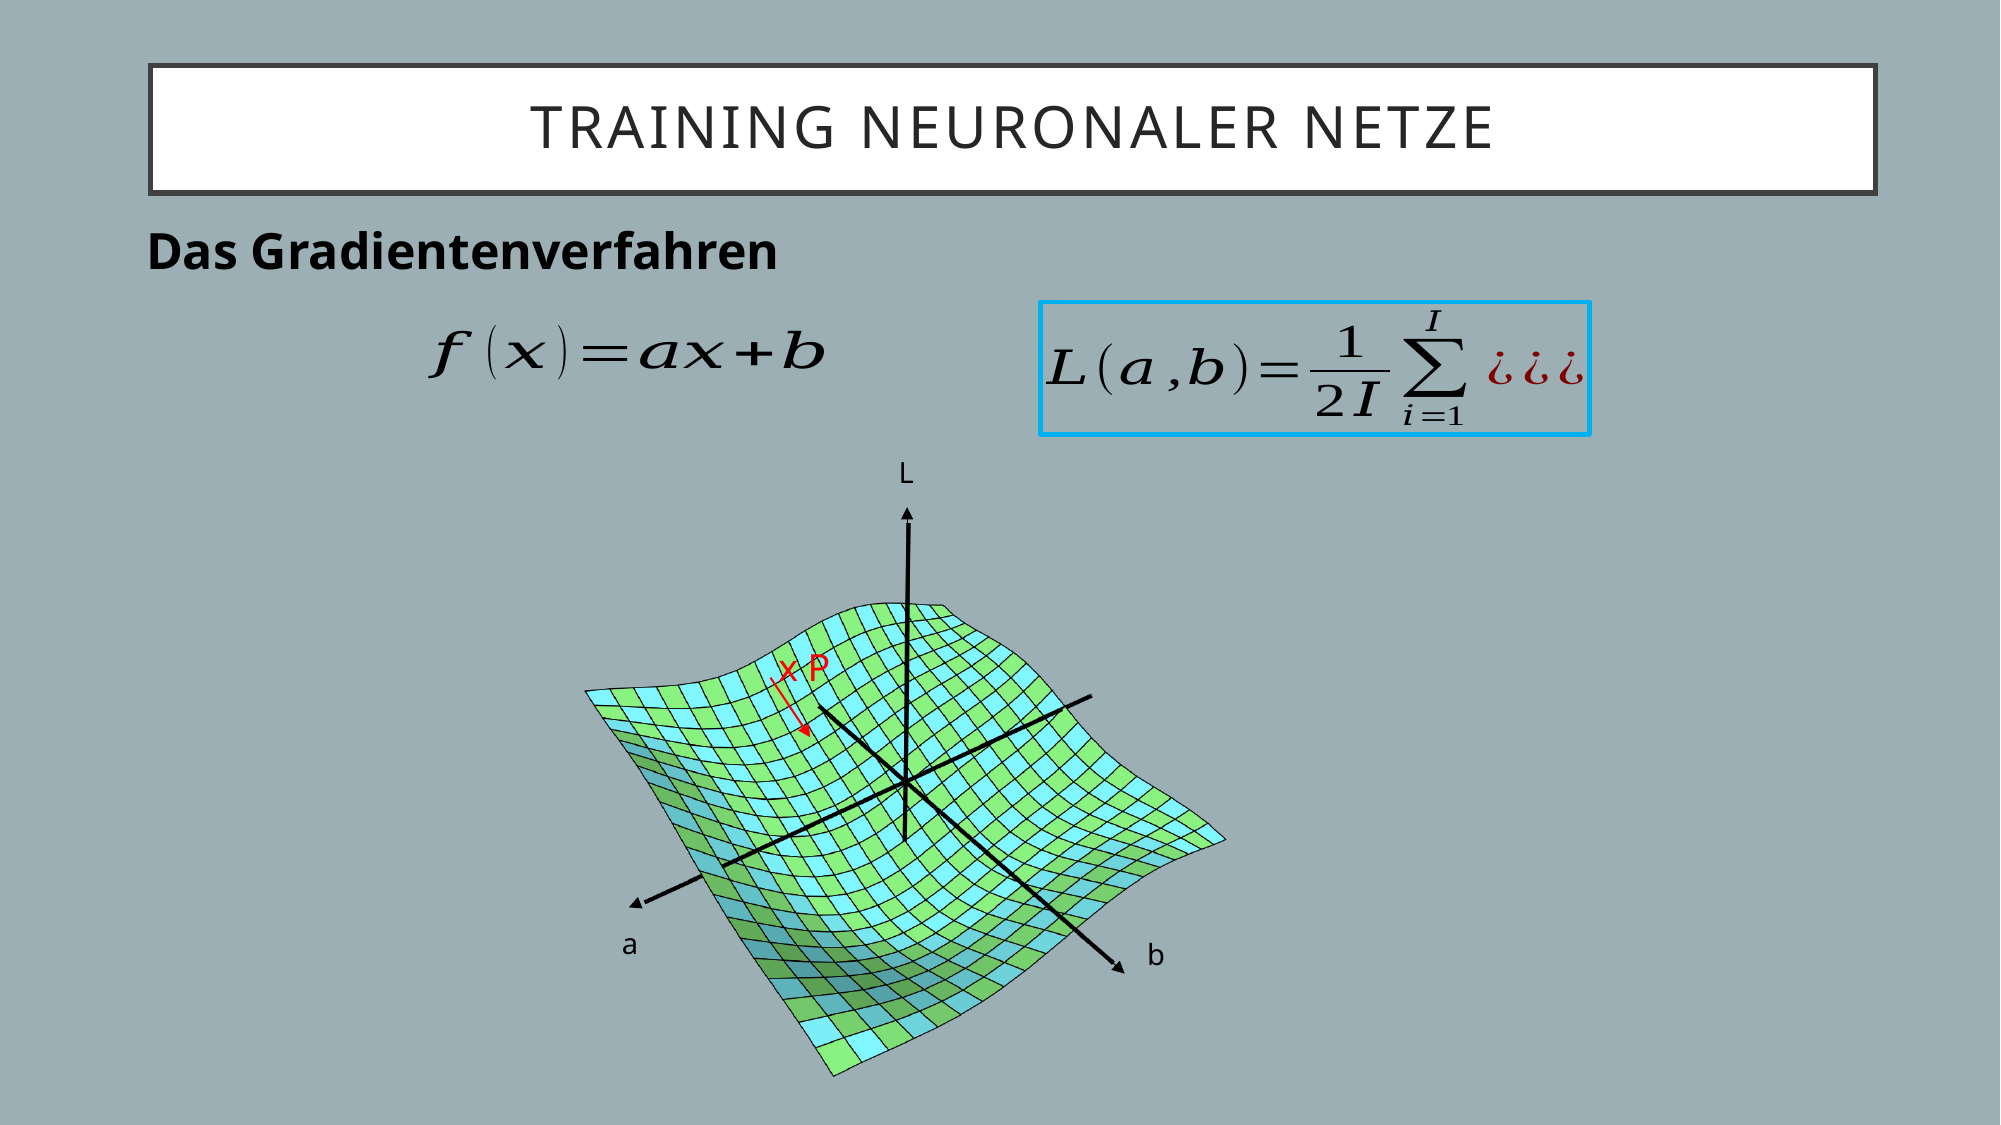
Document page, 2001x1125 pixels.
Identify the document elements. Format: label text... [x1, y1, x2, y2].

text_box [544, 447, 1250, 1122]
text_box Das Gradientenverfahren [131, 211, 795, 287]
text_box Training neuronaler Netze [150, 65, 1876, 193]
